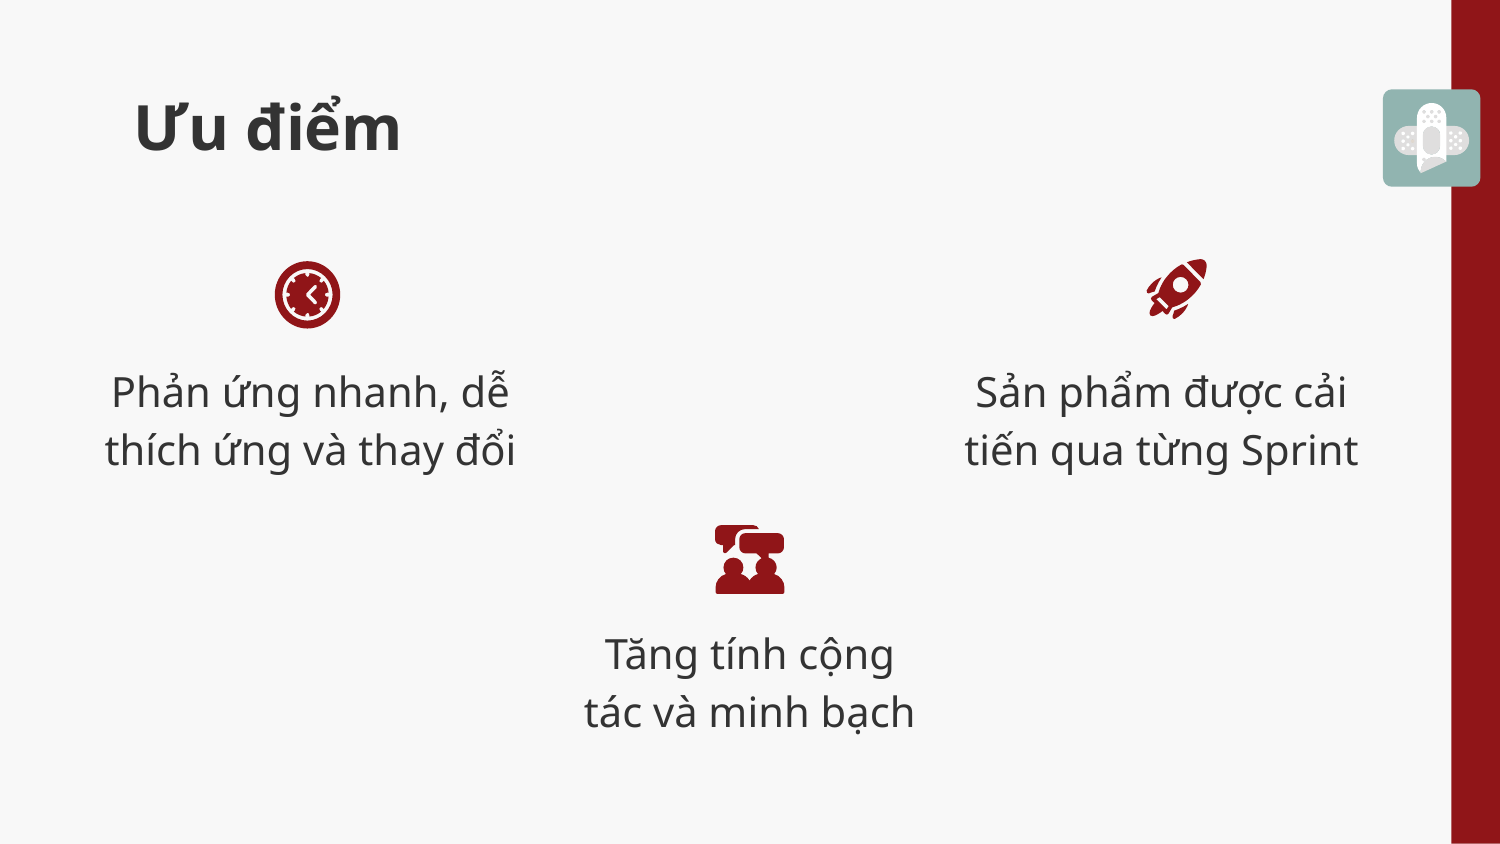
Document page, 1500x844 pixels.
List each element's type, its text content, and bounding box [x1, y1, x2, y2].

title Ưu điểm [118, 72, 1382, 167]
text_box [274, 260, 341, 329]
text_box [1146, 258, 1207, 320]
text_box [714, 524, 785, 595]
subtitle Sản phẩm được cải tiến qua từng Sprint [941, 343, 1382, 479]
subtitle Tăng tính cộng tác và minh bạch [561, 605, 939, 737]
subtitle Phản ứng nhanh, dễ thích ứng và thay đổi [71, 343, 550, 479]
